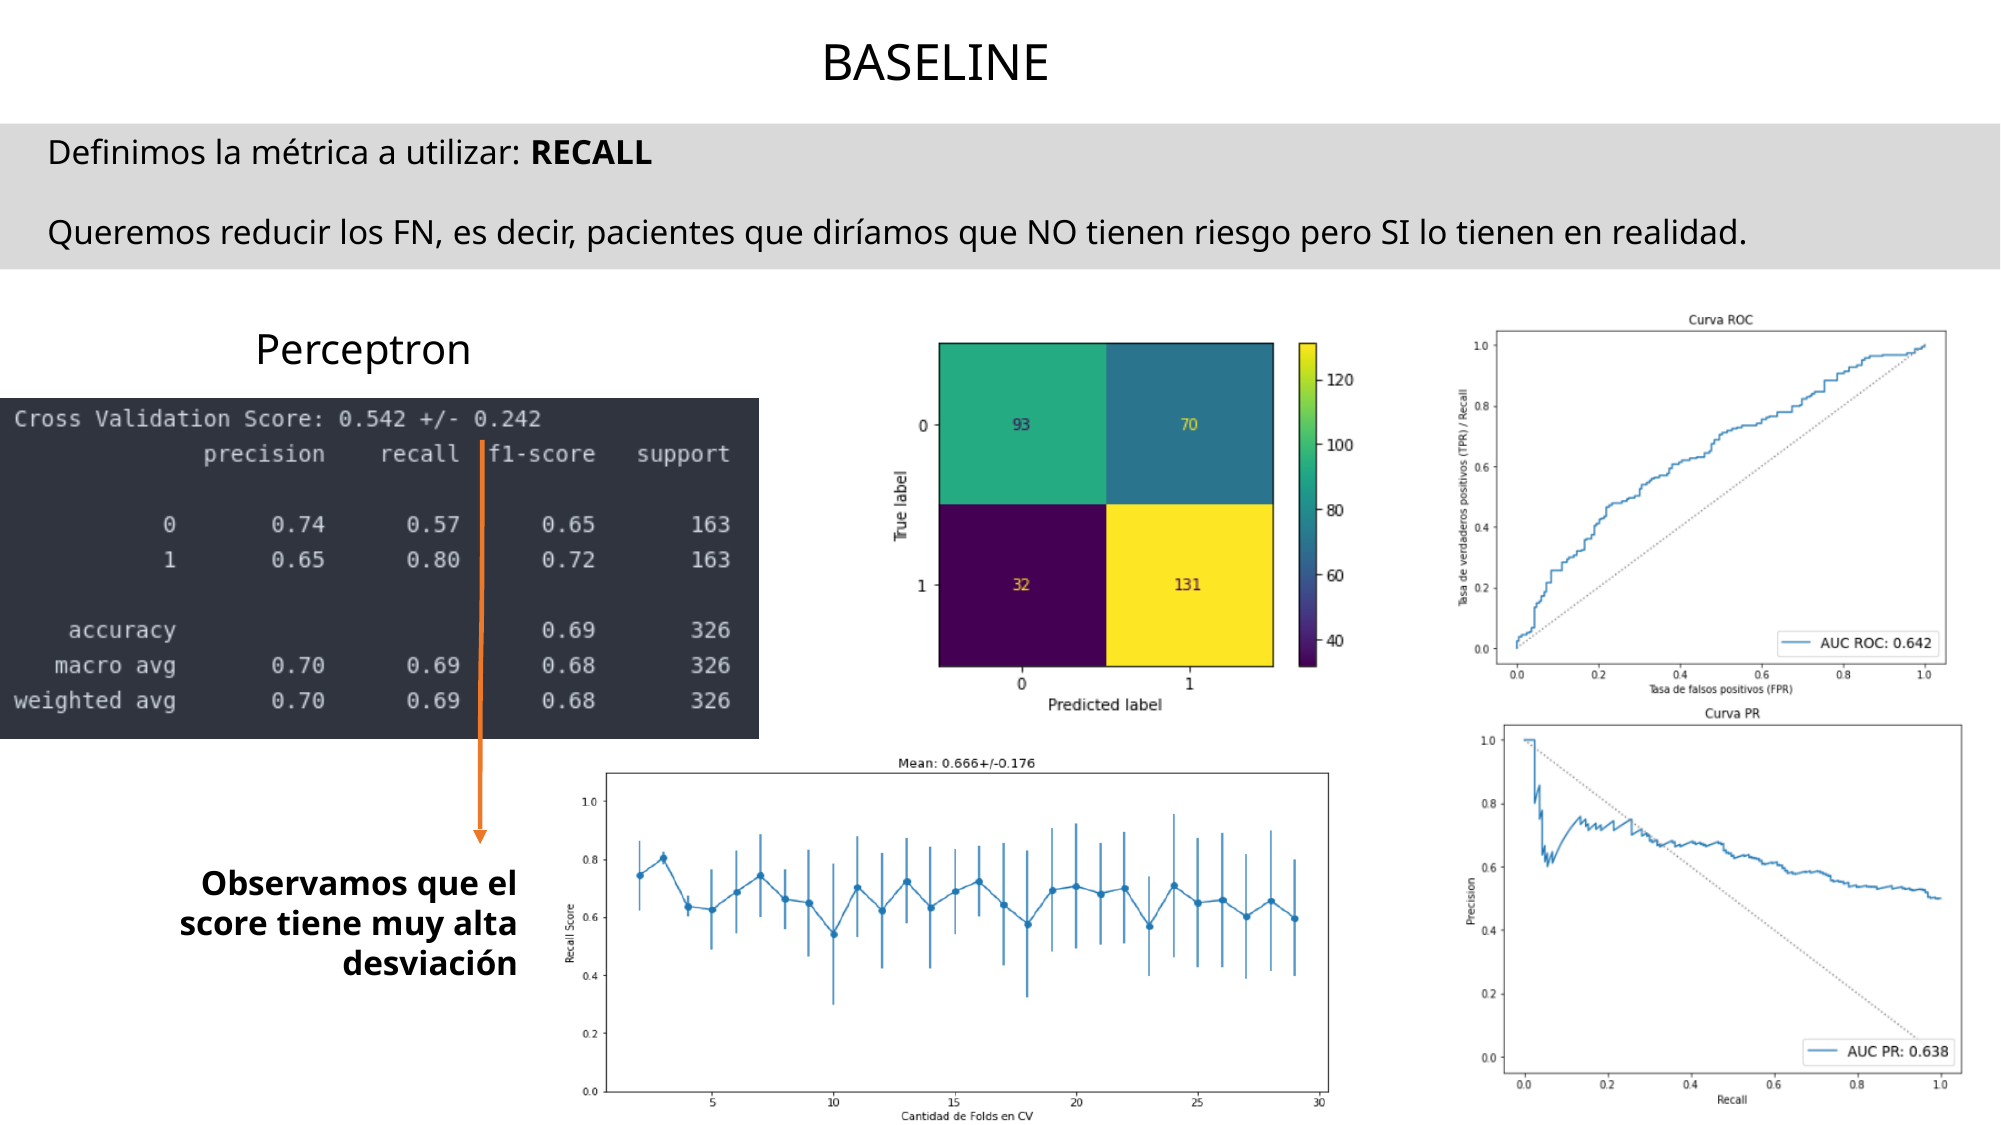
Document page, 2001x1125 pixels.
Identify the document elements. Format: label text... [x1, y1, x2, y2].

picture [885, 334, 1365, 719]
text_box BASELINE [638, 23, 1233, 98]
text_box Perceptron [240, 315, 536, 363]
picture [0, 398, 759, 739]
picture [559, 752, 1333, 1125]
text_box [278, 640, 684, 644]
text_box Observamos que el score tiene muy alta desviación [119, 854, 533, 990]
picture [1445, 306, 1968, 1111]
text_box Definimos la métrica a utilizar: RECALL Queremos reducir los FN, es decir, pacientes que diríamos que NO tienen riesgo pero SI lo tienen en realidad. [32, 123, 1899, 307]
text_box [0, 122, 2001, 271]
